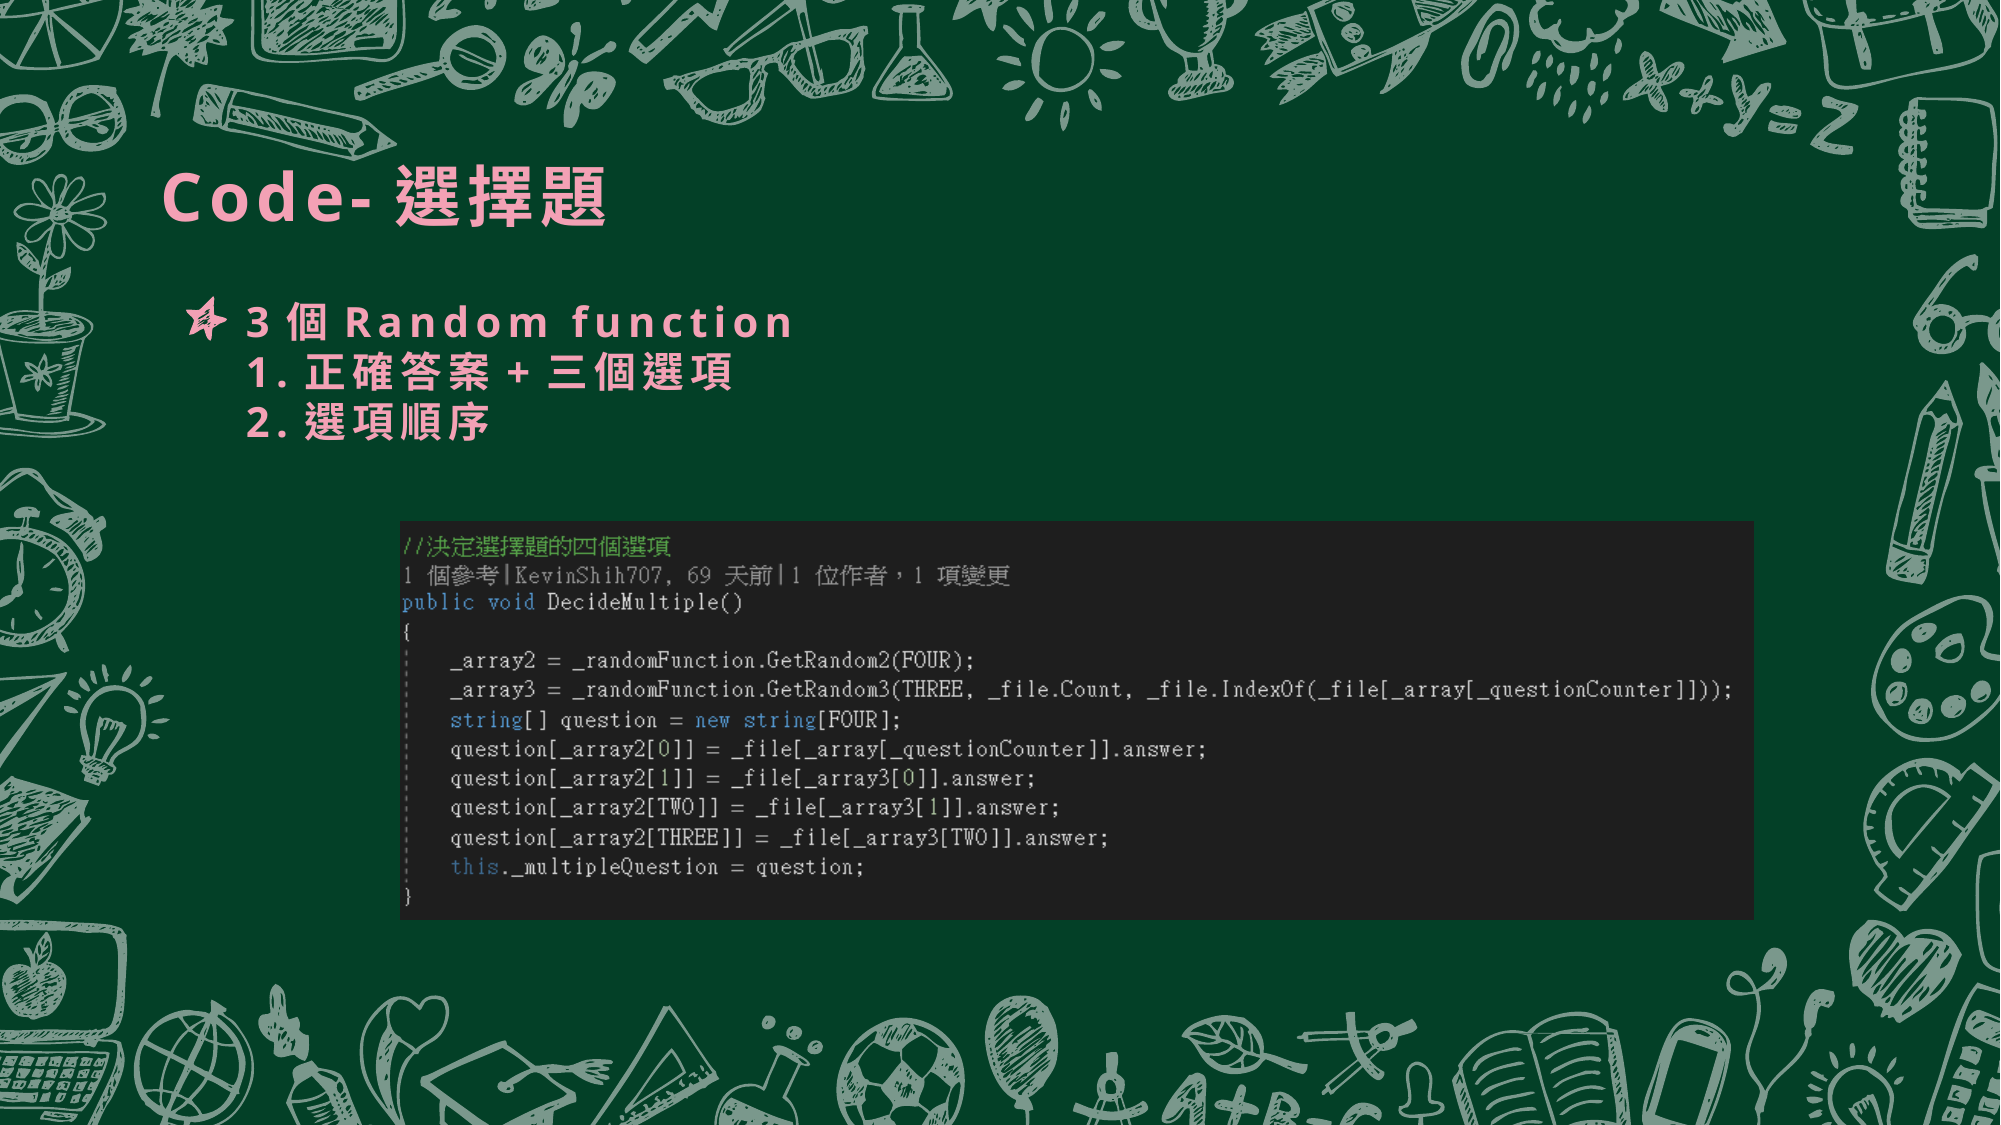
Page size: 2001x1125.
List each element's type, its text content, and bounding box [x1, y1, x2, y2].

text_box [570, 22, 581, 57]
text_box [524, 0, 560, 11]
text_box [1161, 1072, 1207, 1125]
text_box [1827, 1065, 1895, 1125]
text_box [0, 173, 108, 439]
text_box [1898, 97, 1998, 230]
text_box [1002, 24, 1026, 47]
text_box [79, 685, 147, 786]
text_box [1952, 1064, 1981, 1086]
text_box [185, 296, 228, 341]
text_box [0, 672, 68, 769]
text_box [1181, 1015, 1308, 1075]
text_box [0, 506, 86, 653]
text_box [1912, 254, 2000, 355]
text_box [0, 467, 107, 562]
text_box [484, 0, 497, 10]
text_box [258, 983, 363, 1125]
text_box [359, 995, 450, 1125]
text_box [1451, 1011, 1632, 1125]
text_box [1863, 757, 2000, 912]
text_box [0, 775, 92, 905]
text_box [101, 664, 110, 683]
text_box [1043, 0, 1054, 24]
text_box [1296, 1011, 1418, 1096]
text_box [1978, 1095, 2000, 1116]
text_box [580, 41, 617, 64]
text_box [984, 995, 1059, 1125]
text_box [1849, 1043, 1856, 1058]
text_box [1975, 849, 2000, 973]
text_box [78, 677, 91, 692]
text_box [514, 35, 566, 106]
text_box [1582, 105, 1592, 125]
text_box [786, 1026, 803, 1040]
text_box [1768, 120, 1798, 135]
text_box [1099, 68, 1122, 80]
text_box [1128, 0, 1248, 101]
text_box [1867, 1045, 1876, 1064]
text_box [90, 670, 98, 685]
text_box [148, 694, 165, 705]
text_box [1066, 0, 1079, 24]
text_box [1974, 362, 2000, 576]
text_box [1568, 99, 1577, 118]
text_box [1893, 1076, 1904, 1085]
text_box [1679, 75, 1724, 115]
text_box [192, 83, 398, 162]
text_box [628, 0, 730, 64]
text_box [1398, 1061, 1445, 1125]
text_box [1965, 1009, 2000, 1049]
text_box [1642, 1018, 1731, 1125]
text_box [151, 718, 170, 724]
text_box [1849, 919, 1962, 1024]
text_box [1886, 1056, 1897, 1074]
picture [400, 521, 1754, 920]
text_box [67, 689, 82, 701]
text_box [139, 676, 153, 688]
text_box [1959, 1046, 1983, 1066]
text_box [1031, 26, 1095, 93]
text_box [1614, 37, 1622, 55]
text_box [420, 1040, 614, 1125]
text_box [1531, 50, 1541, 65]
text_box [1214, 1084, 1260, 1125]
text_box [1587, 80, 1596, 97]
text_box [1622, 50, 1685, 113]
text_box [1060, 101, 1070, 132]
text_box [1829, 1051, 1839, 1069]
text_box [1590, 53, 1599, 71]
text_box [260, 0, 398, 56]
text_box [1810, 95, 1859, 155]
text_box [1254, 0, 1478, 106]
text_box [354, 25, 507, 101]
text_box [428, 0, 462, 22]
text_box [1526, 70, 1538, 88]
text_box [1086, 11, 1106, 32]
text_box [1087, 89, 1102, 111]
text_box [0, 919, 128, 1125]
text_box [714, 1045, 811, 1125]
text_box [1885, 380, 1963, 585]
text_box [1528, 0, 1640, 54]
text_box [0, 0, 235, 118]
text_box [49, 587, 64, 592]
text_box Code-選擇題 [129, 146, 639, 242]
text_box [1553, 85, 1562, 107]
text_box [761, 1015, 776, 1030]
text_box [1099, 40, 1126, 52]
text_box [1569, 65, 1580, 86]
text_box [1987, 1076, 2000, 1097]
text_box [1802, 0, 1999, 90]
text_box [121, 664, 132, 683]
text_box [952, 0, 1009, 32]
text_box [1769, 104, 1802, 119]
text_box [1461, 3, 1520, 89]
text_box [807, 1040, 824, 1055]
text_box [563, 71, 616, 128]
text_box [546, 59, 579, 110]
text_box [1600, 91, 1609, 106]
text_box [42, 558, 56, 569]
text_box [1002, 80, 1026, 91]
text_box [1726, 947, 1835, 1125]
text_box [996, 55, 1022, 67]
text_box [250, 0, 406, 63]
text_box [1160, 0, 1167, 10]
text_box [620, 0, 632, 5]
text_box [871, 4, 953, 102]
text_box [1970, 1115, 1994, 1125]
text_box [1723, 74, 1772, 138]
text_box [1659, 0, 1787, 64]
text_box [1545, 54, 1554, 69]
text_box [1871, 595, 2000, 742]
text_box [1690, 0, 1704, 23]
text_box [1262, 1091, 1300, 1125]
text_box [133, 999, 255, 1125]
text_box [1848, 1093, 1884, 1125]
text_box [590, 1005, 720, 1125]
text_box [1922, 982, 2000, 1125]
text_box [1024, 97, 1044, 122]
text_box [836, 1017, 965, 1125]
text_box [64, 706, 79, 714]
text_box [663, 0, 869, 126]
text_box [1602, 63, 1612, 82]
text_box [147, 733, 160, 740]
text_box [1947, 1084, 1972, 1105]
text_box [1306, 1118, 1332, 1125]
text_box [10, 617, 15, 631]
text_box [1072, 1052, 1149, 1125]
text_box 3個Random function 1.正確答案+三個選項 2.選項順序 [231, 288, 808, 453]
text_box [1556, 62, 1565, 76]
text_box [1339, 1102, 1382, 1125]
text_box [1536, 81, 1547, 101]
text_box [1941, 1106, 1966, 1125]
text_box [34, 609, 43, 621]
text_box [0, 85, 127, 165]
text_box [1016, 6, 1035, 32]
